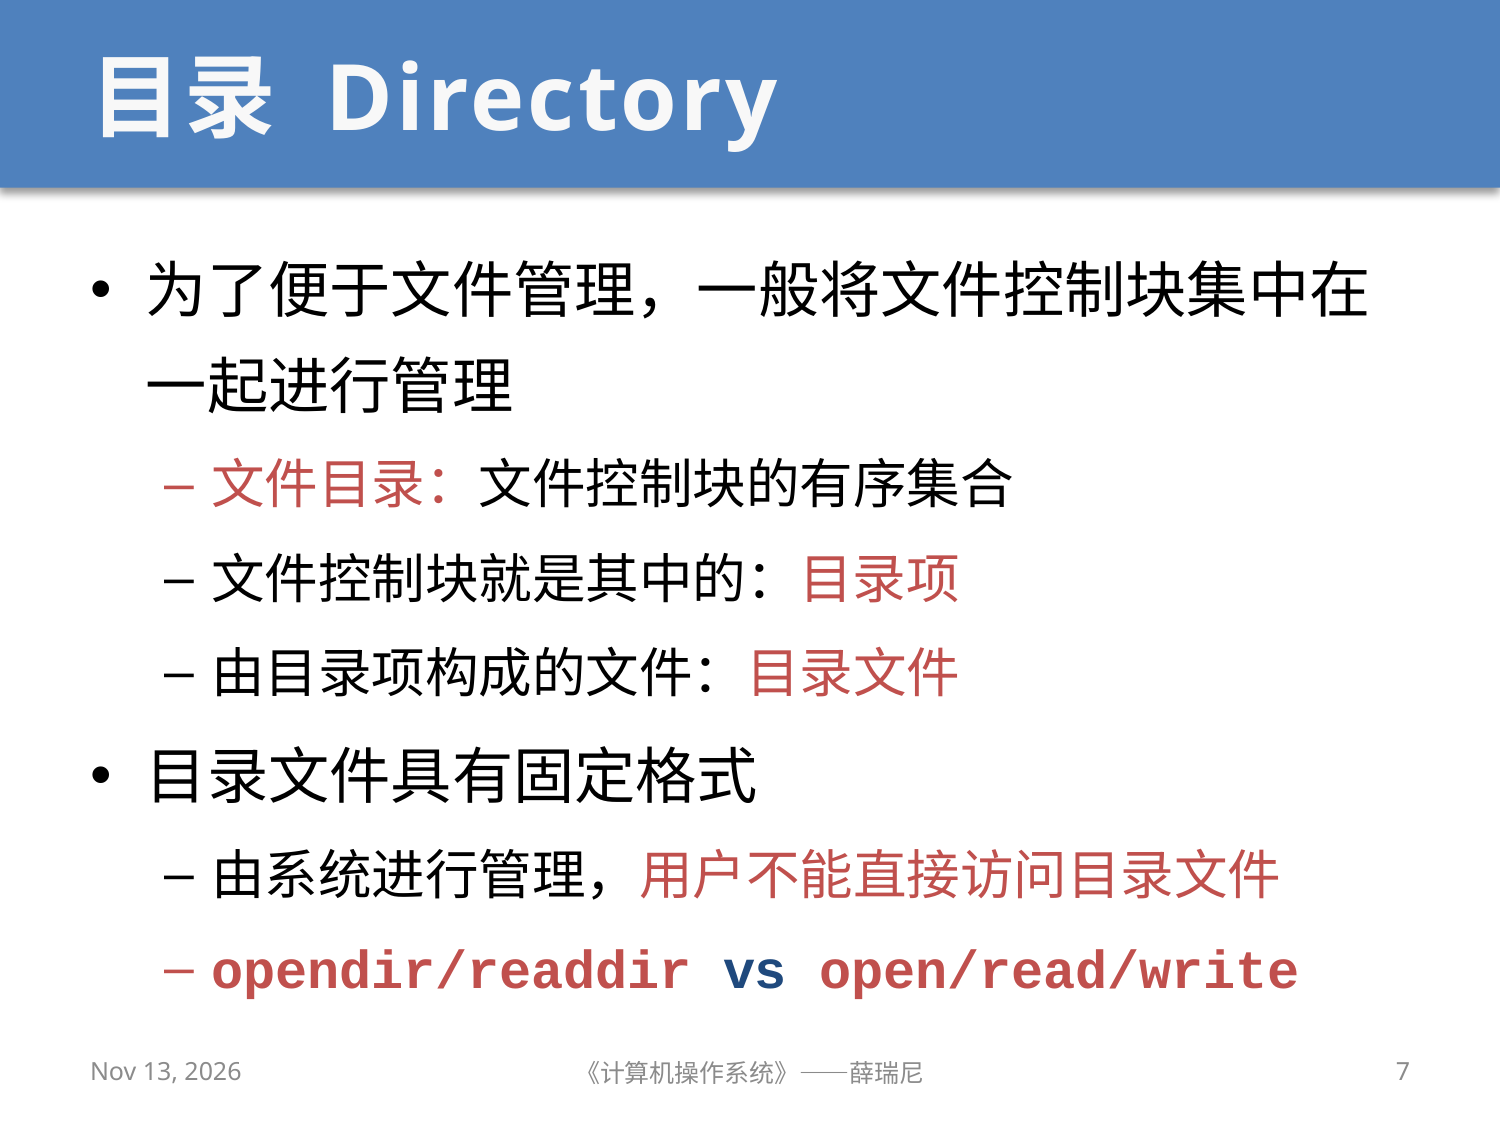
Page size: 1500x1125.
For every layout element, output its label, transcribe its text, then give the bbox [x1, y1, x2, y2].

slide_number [75, 1042, 425, 1103]
slide_number 7 [1074, 1042, 1425, 1103]
footer 《计算机操作系统》——薛瑞尼 [512, 1042, 988, 1103]
title 目录 Directory [75, 0, 1425, 188]
list 为了便于文件管理，一般将文件控制块集中在一起进行管理 文件目录：文件控制块的有序集合 文件控制块就是其中的：目录项 由目录项构成的文件：目录文件 目录文件具有固定格式 由系统进行管理，用户不能直接访问目录文件 opendir/readdir vs open/read/write [75, 221, 1425, 1021]
